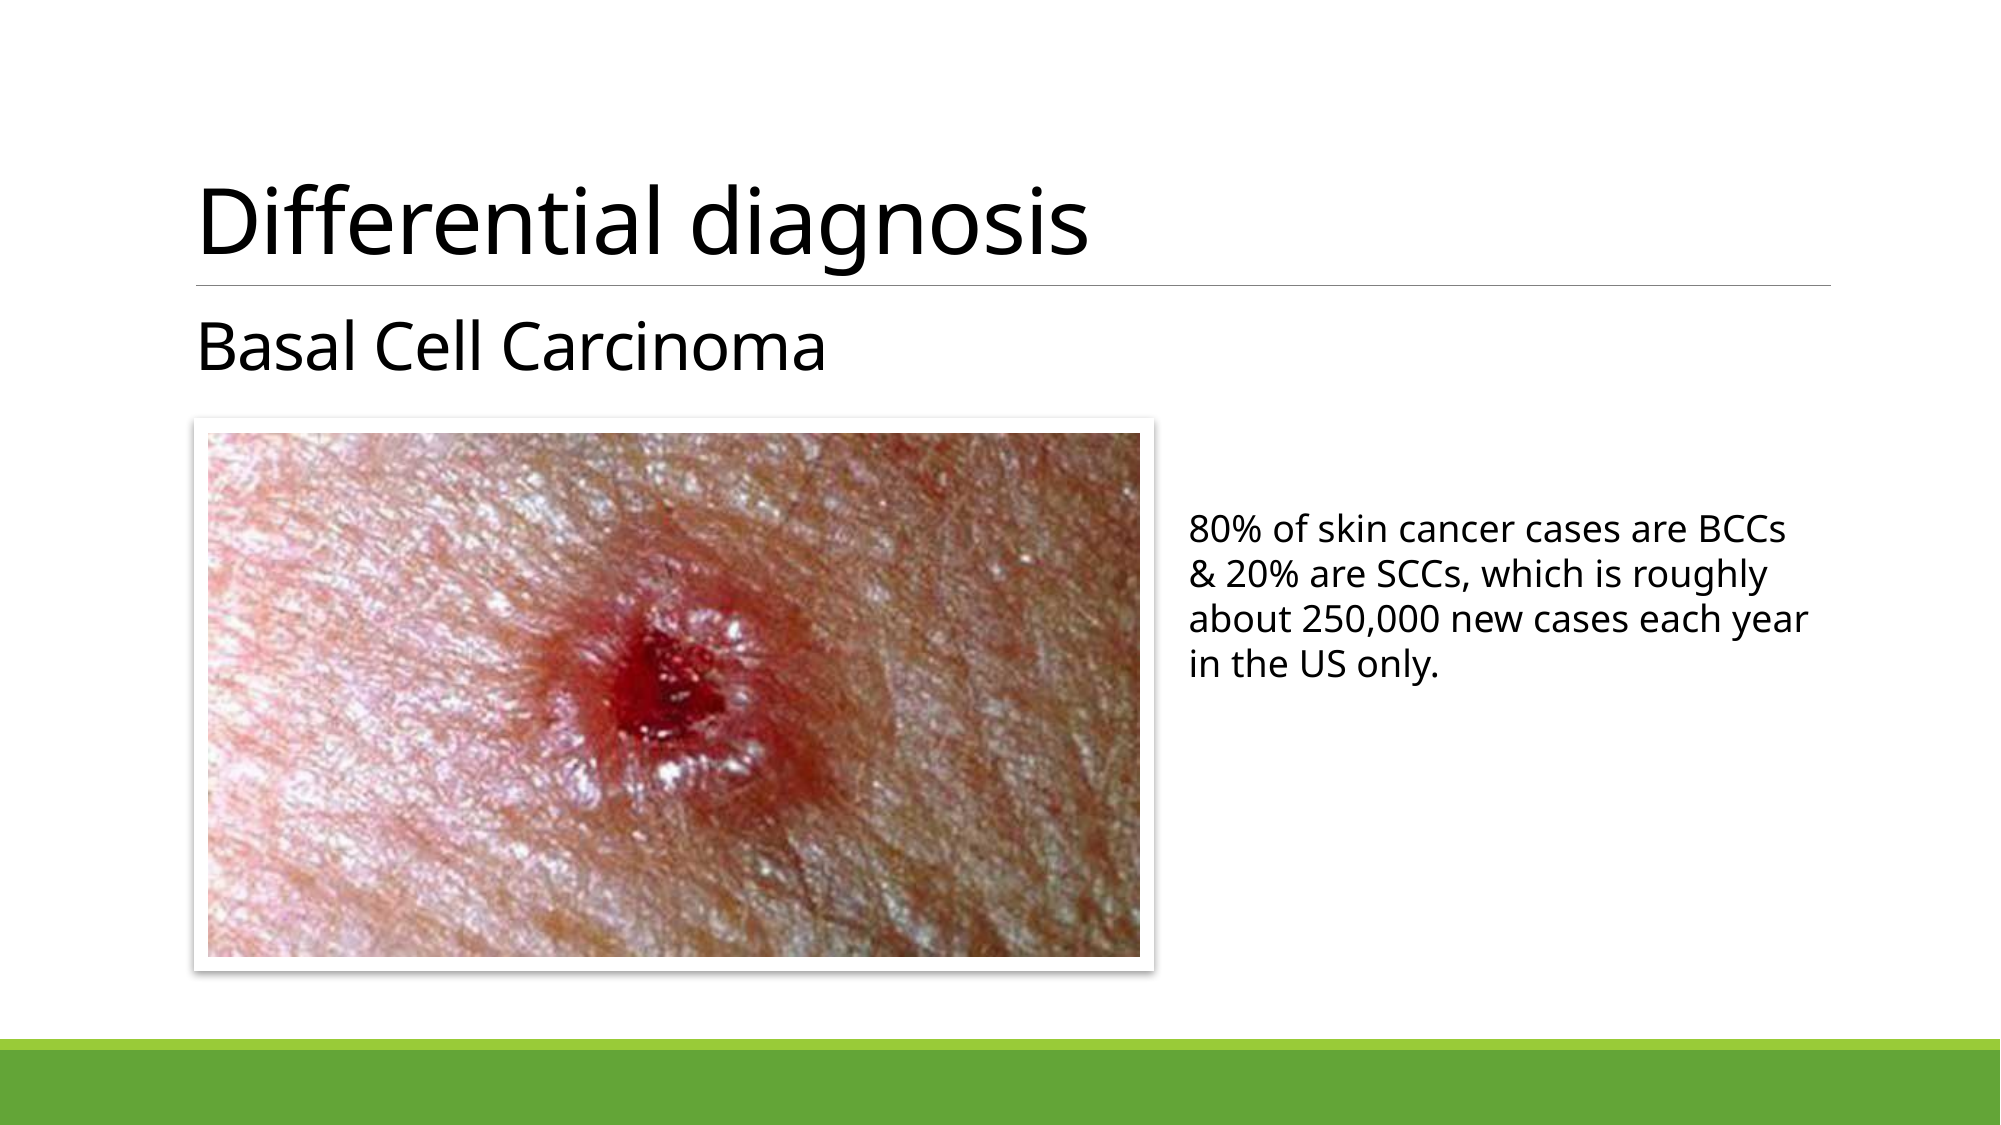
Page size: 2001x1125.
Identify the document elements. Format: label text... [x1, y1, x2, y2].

title Differential diagnosis Basal Cell Carcinoma [180, 47, 1830, 392]
picture [207, 432, 1141, 958]
text_box 80% of skin cancer cases are BCCs & 20% are SCCs, which is roughly about 250,000 new cases each year in the US only. [1173, 497, 1830, 693]
